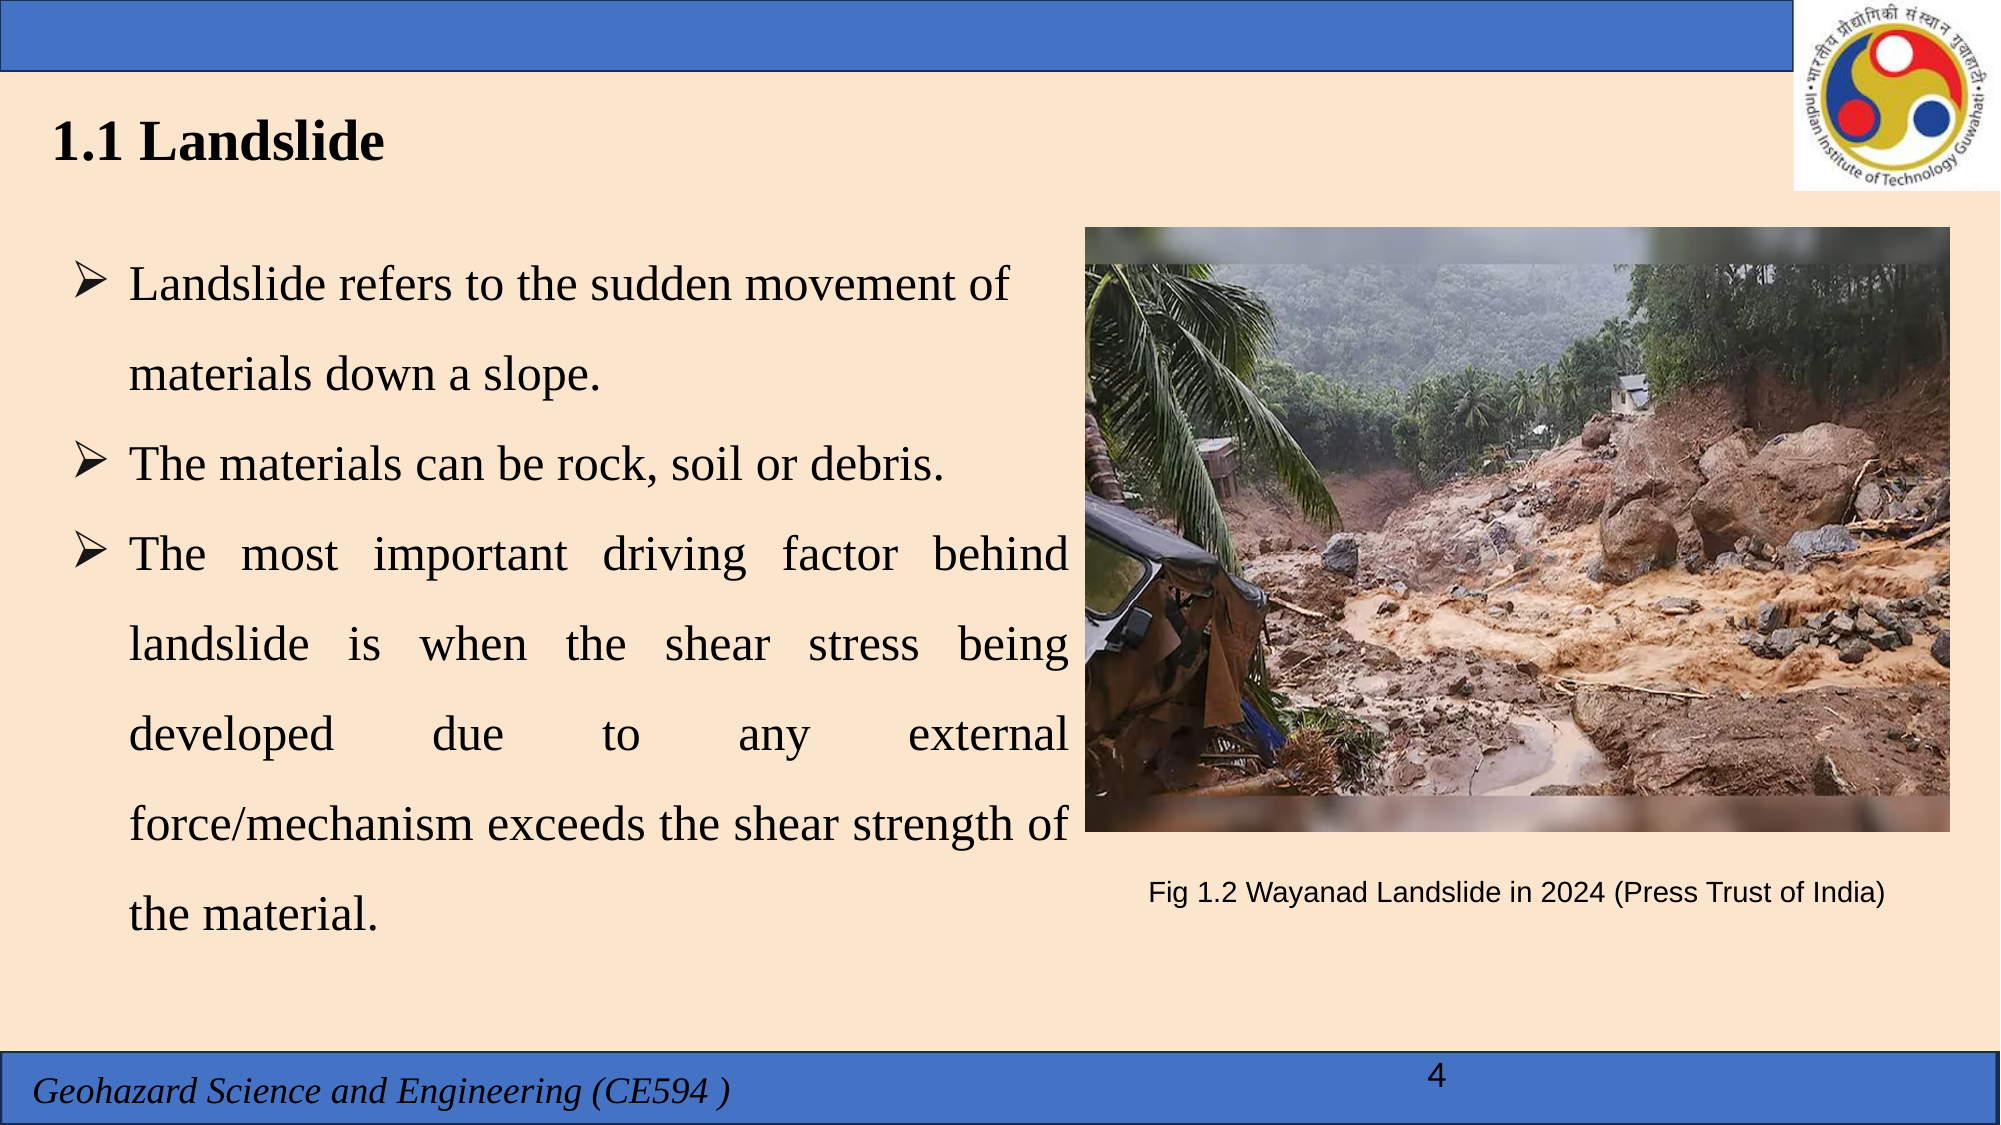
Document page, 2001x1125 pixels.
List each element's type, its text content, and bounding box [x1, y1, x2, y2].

slide_number 4 [1412, 1042, 1863, 1103]
picture [0, 1051, 2000, 1125]
text_box 1.1 Landslide [36, 94, 824, 180]
text_box Fig 1.2 Wayanad Landslide in 2024 (Press Trust of India) [1085, 852, 1951, 923]
picture [1084, 227, 1951, 833]
picture [1793, 0, 2000, 191]
text_box Landslide refers to the sudden movement of materials down a slope. The materials can be rock, soil or debris. The most important driving factor behind landslide is when the shear stress being developed due to any external force/mechanism exceeds the shear strength of the material. [57, 212, 1085, 948]
